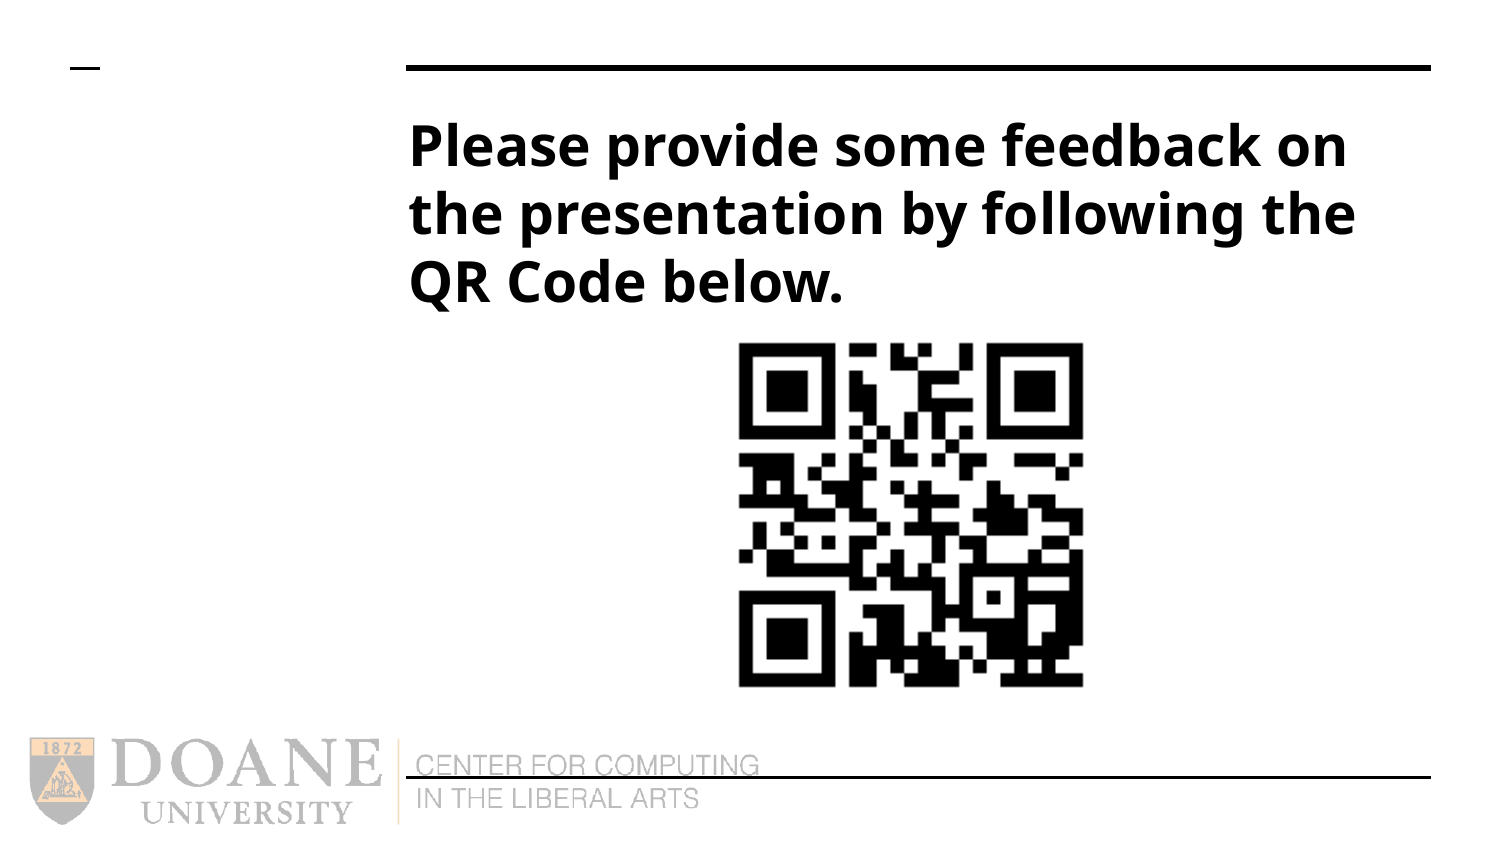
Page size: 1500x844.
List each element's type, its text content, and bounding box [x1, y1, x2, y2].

title Please provide some feedback on the presentation by following the QR Code below. [393, 94, 1431, 330]
picture [716, 320, 1109, 713]
